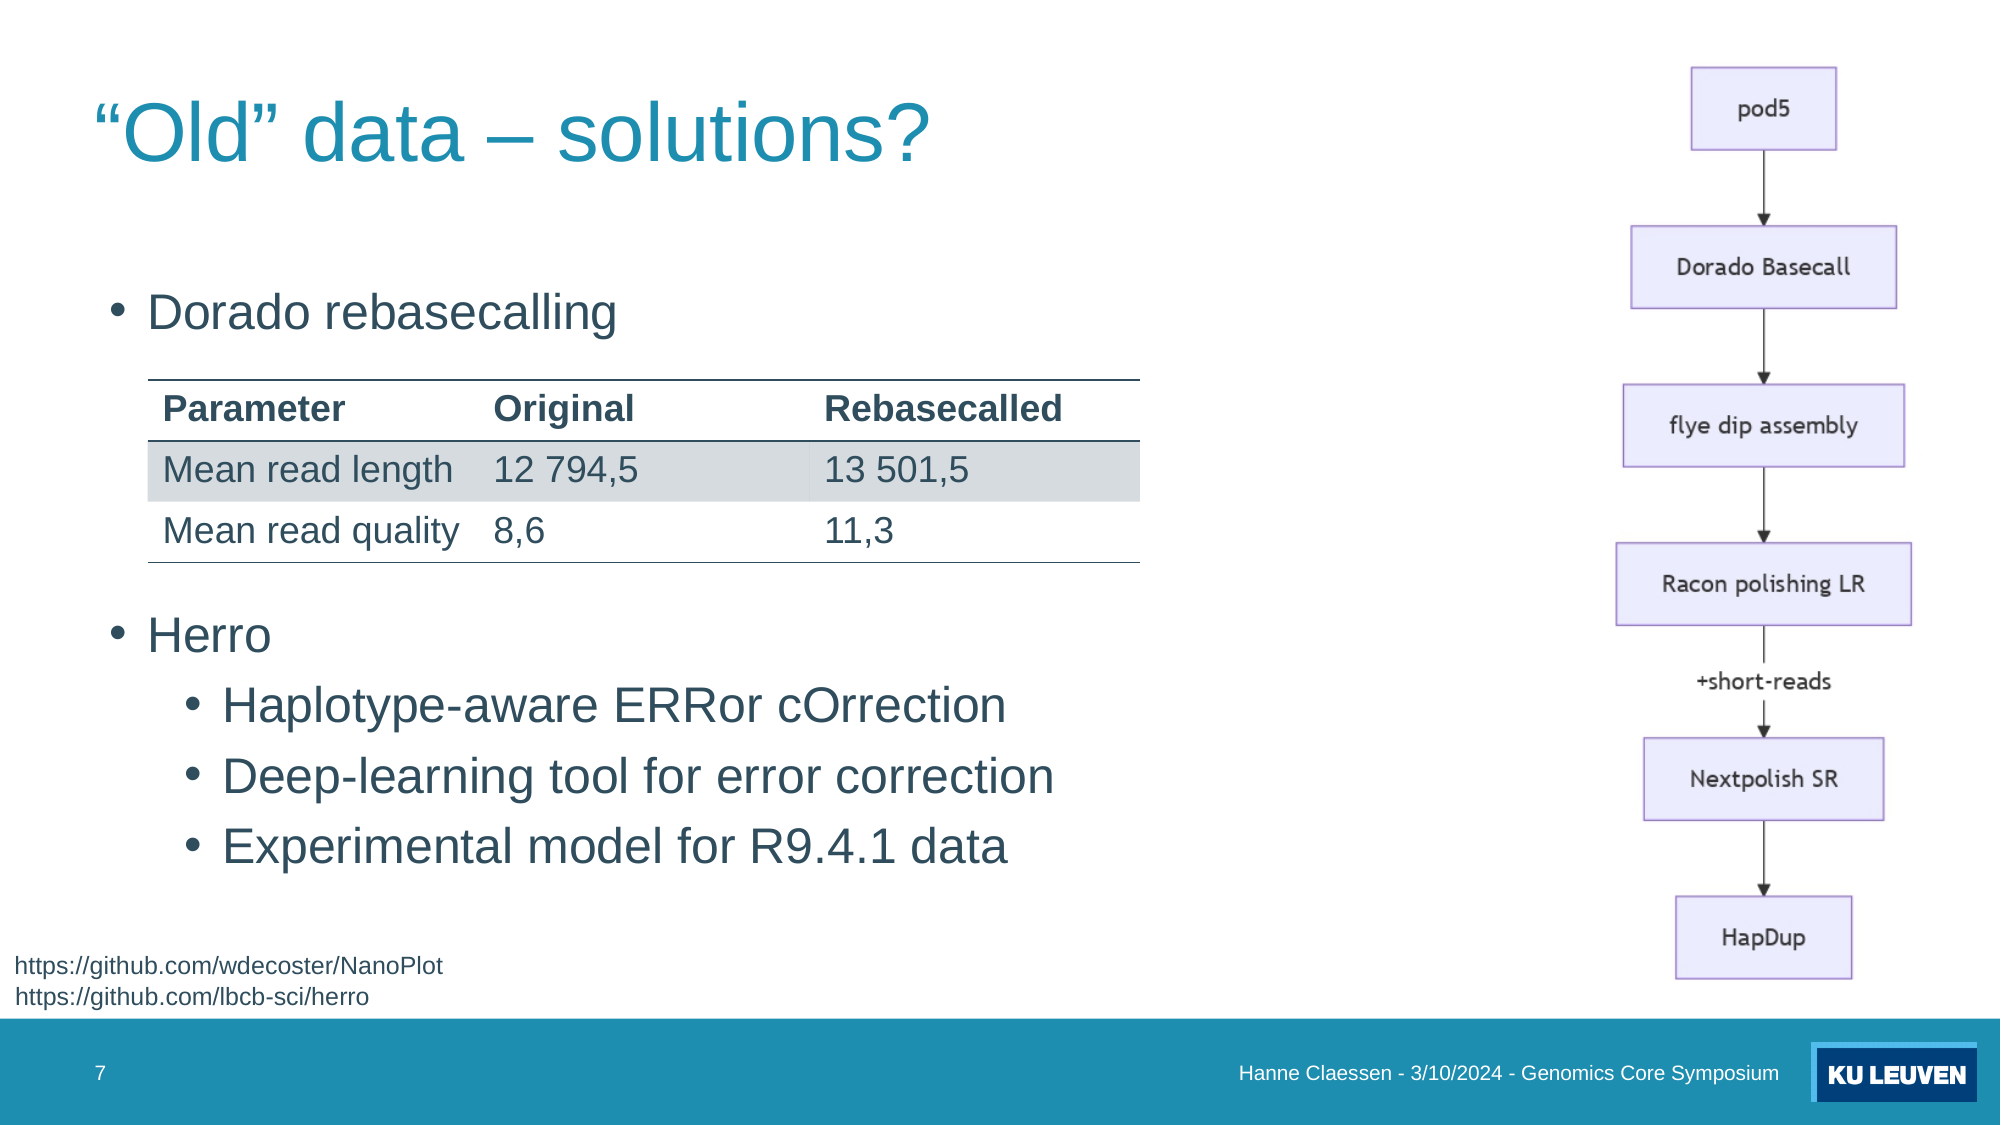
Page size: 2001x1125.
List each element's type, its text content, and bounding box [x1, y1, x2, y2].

title “Old” data – solutions? [94, 33, 1906, 223]
table_header Original [478, 381, 809, 440]
table_cell 11,3 [809, 502, 1140, 562]
table_header Parameter [148, 381, 478, 440]
footer Hanne Claessen - 3/10/2024 - Genomics Core Symposium [989, 1018, 1809, 1125]
table_cell Mean read length [148, 442, 478, 502]
picture [1811, 1042, 1977, 1102]
table_cell Mean read quality [148, 502, 478, 562]
slide_number 7 [94, 1018, 201, 1125]
text_box https://github.com/lbcb-sci/herro [0, 988, 1000, 1018]
text_box https://github.com/wdecoster/NanoPlot [0, 942, 1000, 988]
list Dorado rebasecalling Herro Haplotype-aware ERRor cOrrection Deep-learning tool for error correction Experimental model for R9.4.1 data [94, 271, 1087, 1004]
picture [1596, 40, 1943, 1004]
table_cell 8,6 [478, 502, 809, 562]
table_cell 12 794,5 [478, 442, 809, 502]
table_header Rebasecalled [809, 381, 1140, 440]
table_cell 13 501,5 [809, 442, 1140, 502]
